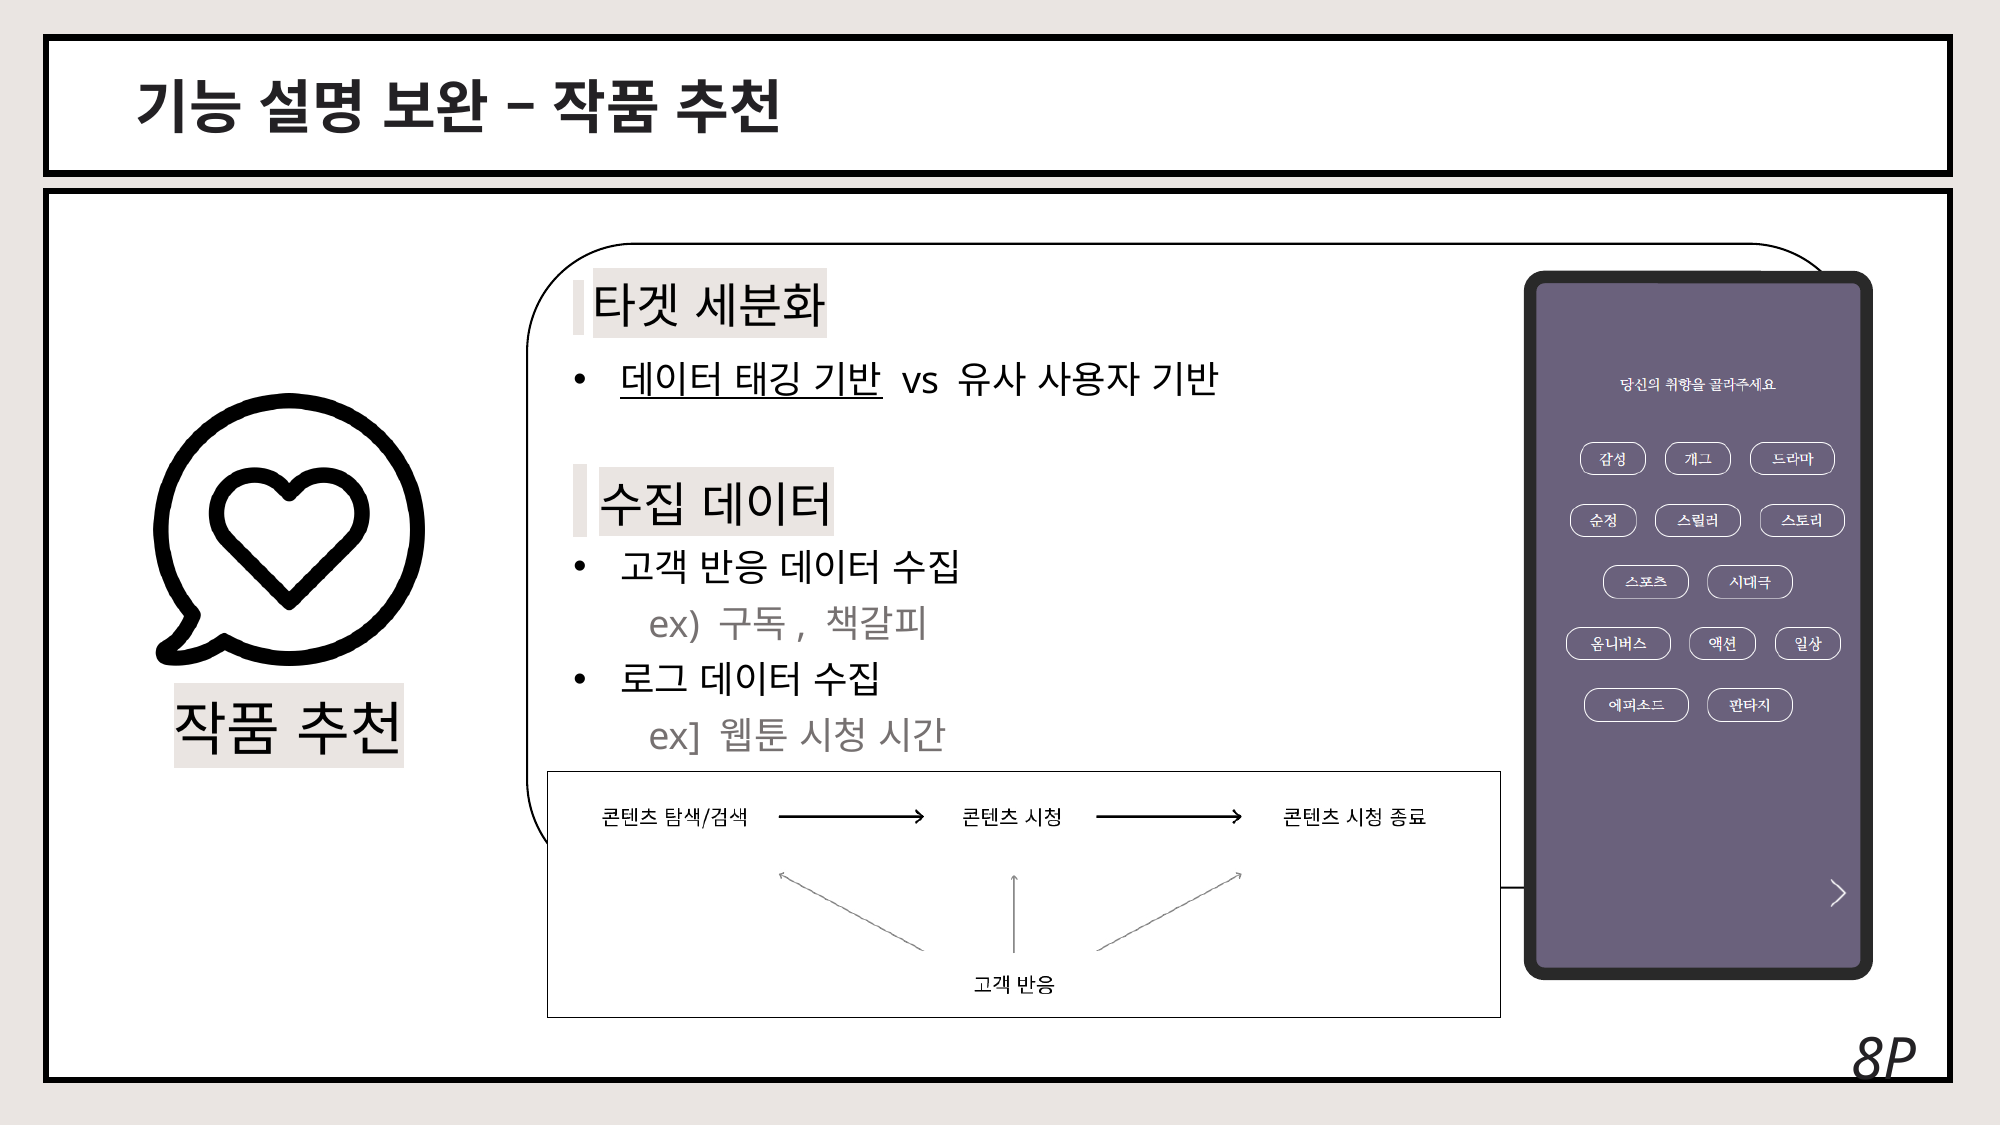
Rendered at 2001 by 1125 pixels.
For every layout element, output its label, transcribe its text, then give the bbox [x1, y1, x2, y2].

text_box 8P [1799, 1013, 1967, 1125]
text_box [45, 190, 1951, 1081]
picture [1530, 276, 1867, 974]
text_box 기능 설명 보완 – 작품 추천 [45, 36, 1951, 175]
text_box 작품 추천 [82, 684, 495, 770]
picture [547, 771, 1501, 1018]
picture [153, 393, 425, 666]
text_box 타겟 세분화 데이터 태깅 기반 vs 유사 사용자 기반 수집 데이터 고객 반응 데이터 수집 ex) 구독, 책갈피 로그 데이터 수집 ex] 웹툰 시청 시간 [526, 242, 1821, 889]
